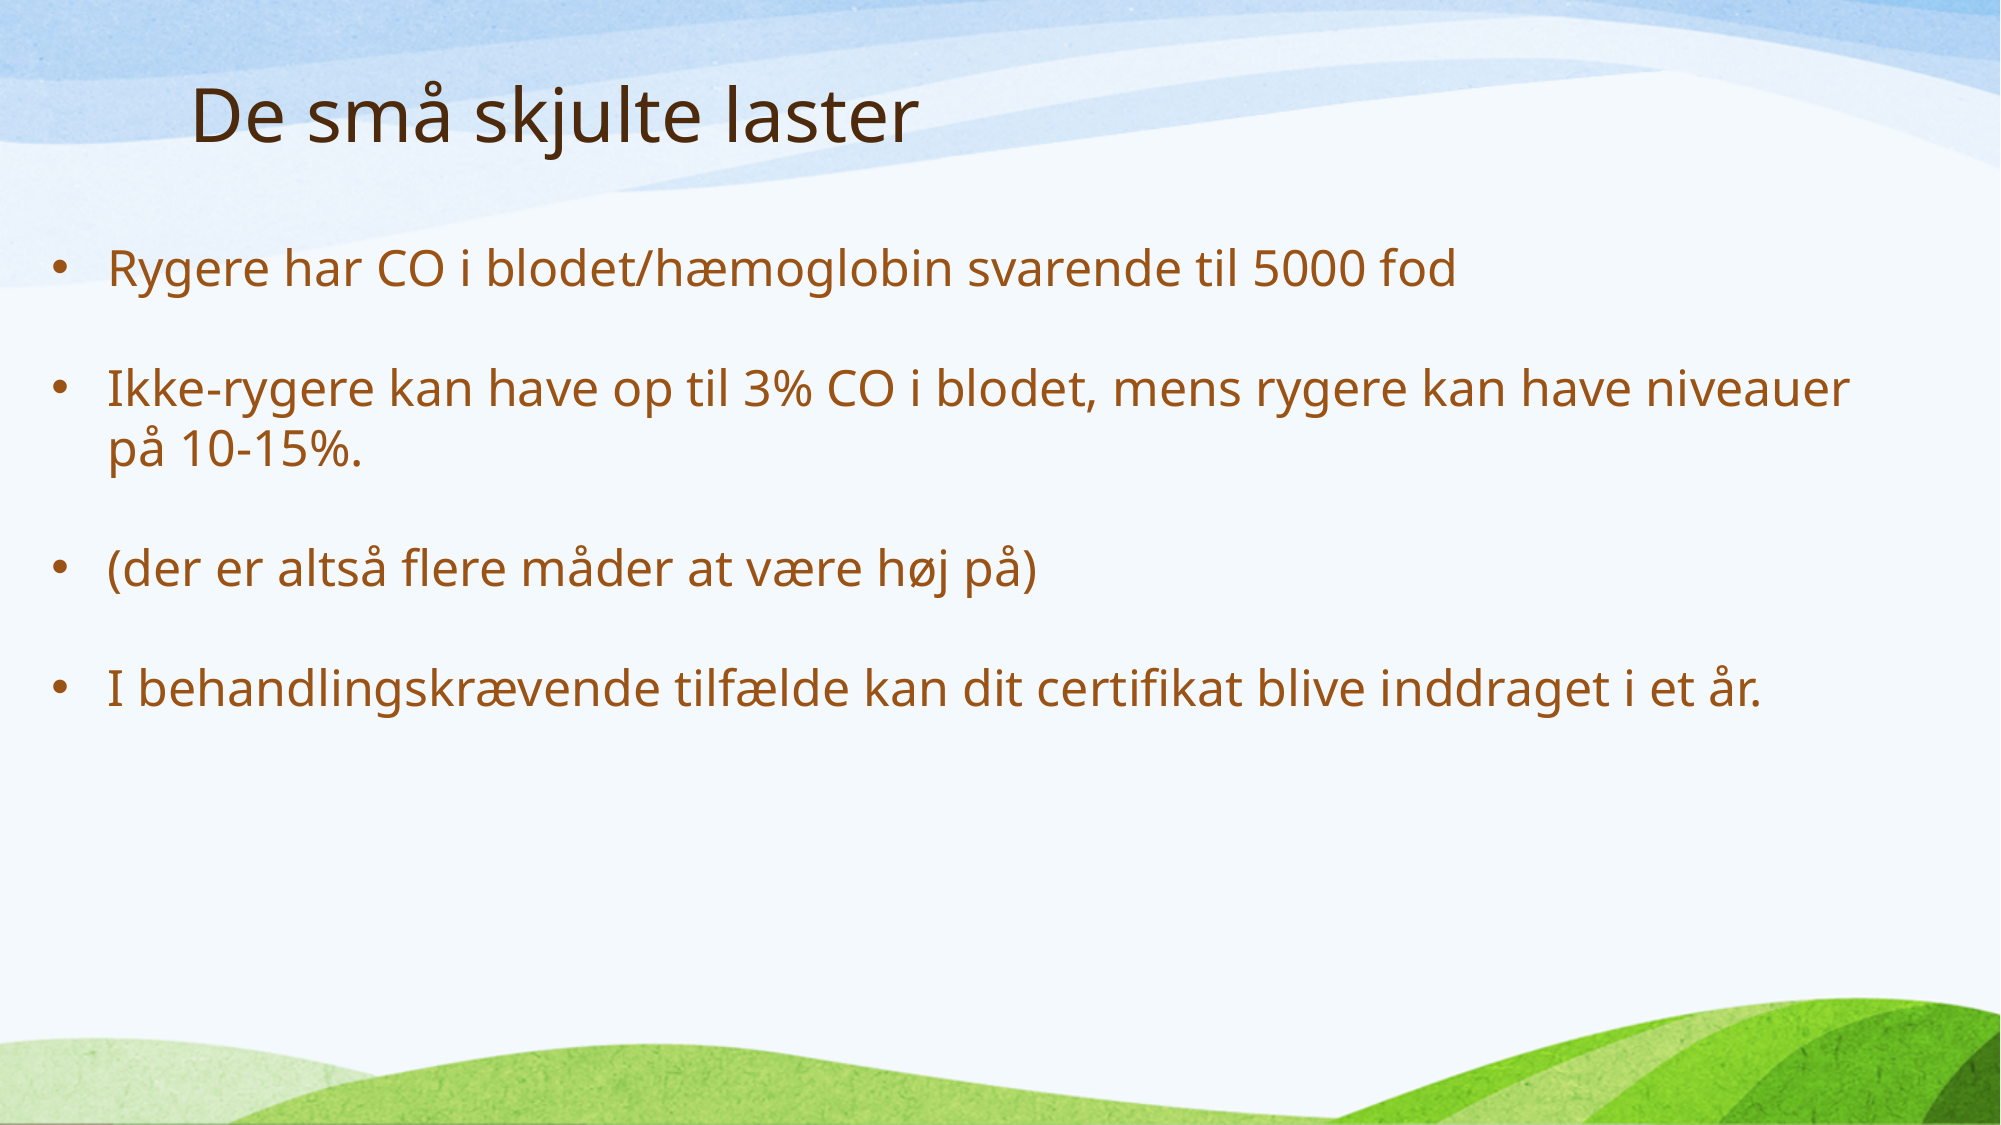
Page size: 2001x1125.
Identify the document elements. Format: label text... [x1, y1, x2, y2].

title De små skjulte laster [174, 50, 1825, 167]
picture [0, 0, 2001, 1125]
text_box Rygere har CO i blodet/hæmoglobin svarende til 5000 fod Ikke-rygere kan have op til 3% CO i blodet, mens rygere kan have niveauer på 10-15%. (der er altså flere måder at være høj på) I behandlingskrævende tilfælde kan dit certifikat blive inddraget i et år. [36, 229, 1908, 724]
